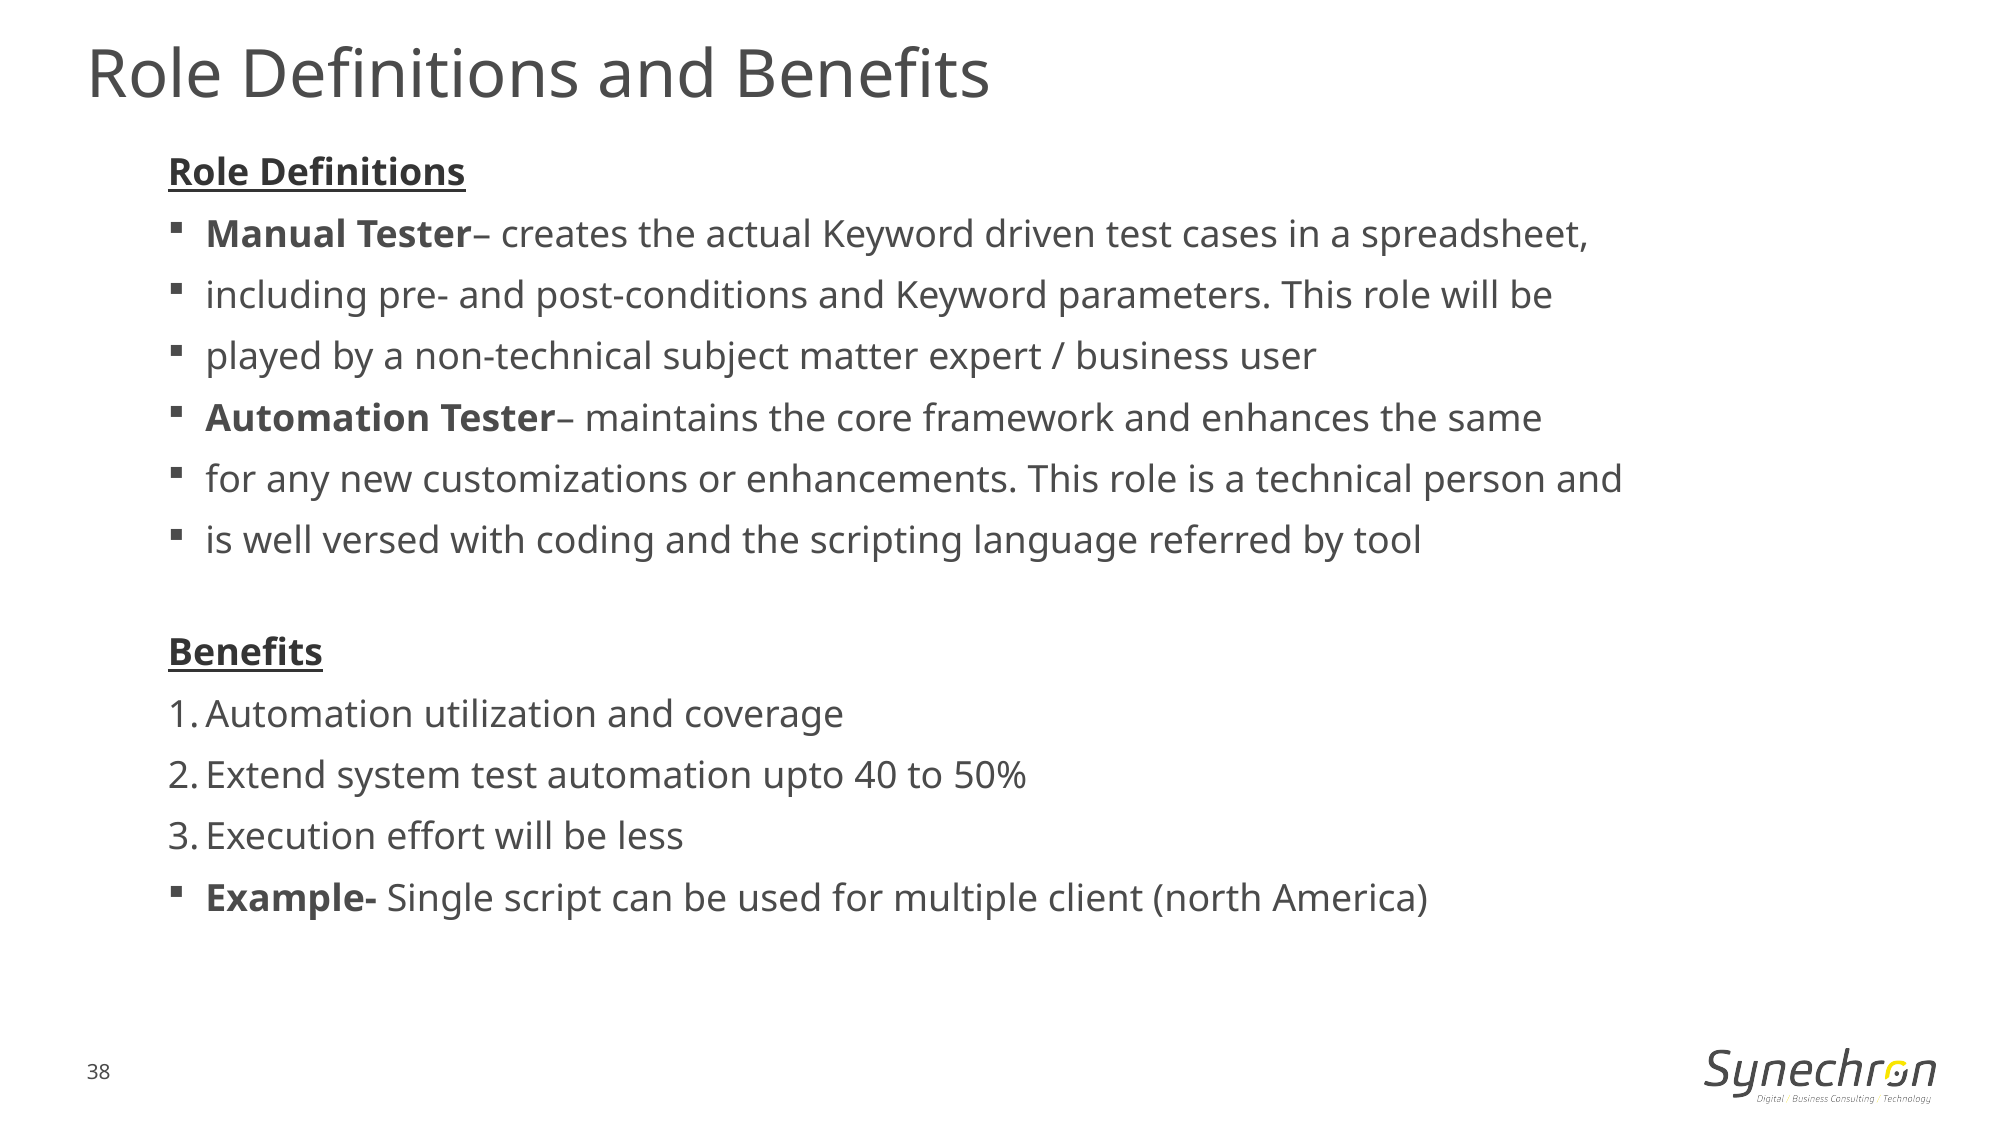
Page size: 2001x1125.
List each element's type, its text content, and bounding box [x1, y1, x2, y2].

list Role Definitions Manual Tester– creates the actual Keyword driven test cases in a spreadsheet, including pre- and post-conditions and Keyword parameters. This role will be played by a non-technical subject matter expert / business user Automation Tester– maintains the core framework and enhances the same for any new customizations or enhancements. This role is a technical person and is well versed with coding and the scripting language referred by tool Benefits Automation utilization and coverage Extend system test automation upto 40 to 50% Execution effort will be less Example- Single script can be used for multiple client (north America) [153, 146, 1825, 985]
list Role Definitions and Benefits [86, 32, 1679, 102]
slide_number 38 [86, 1042, 151, 1103]
picture [1704, 1048, 1936, 1104]
